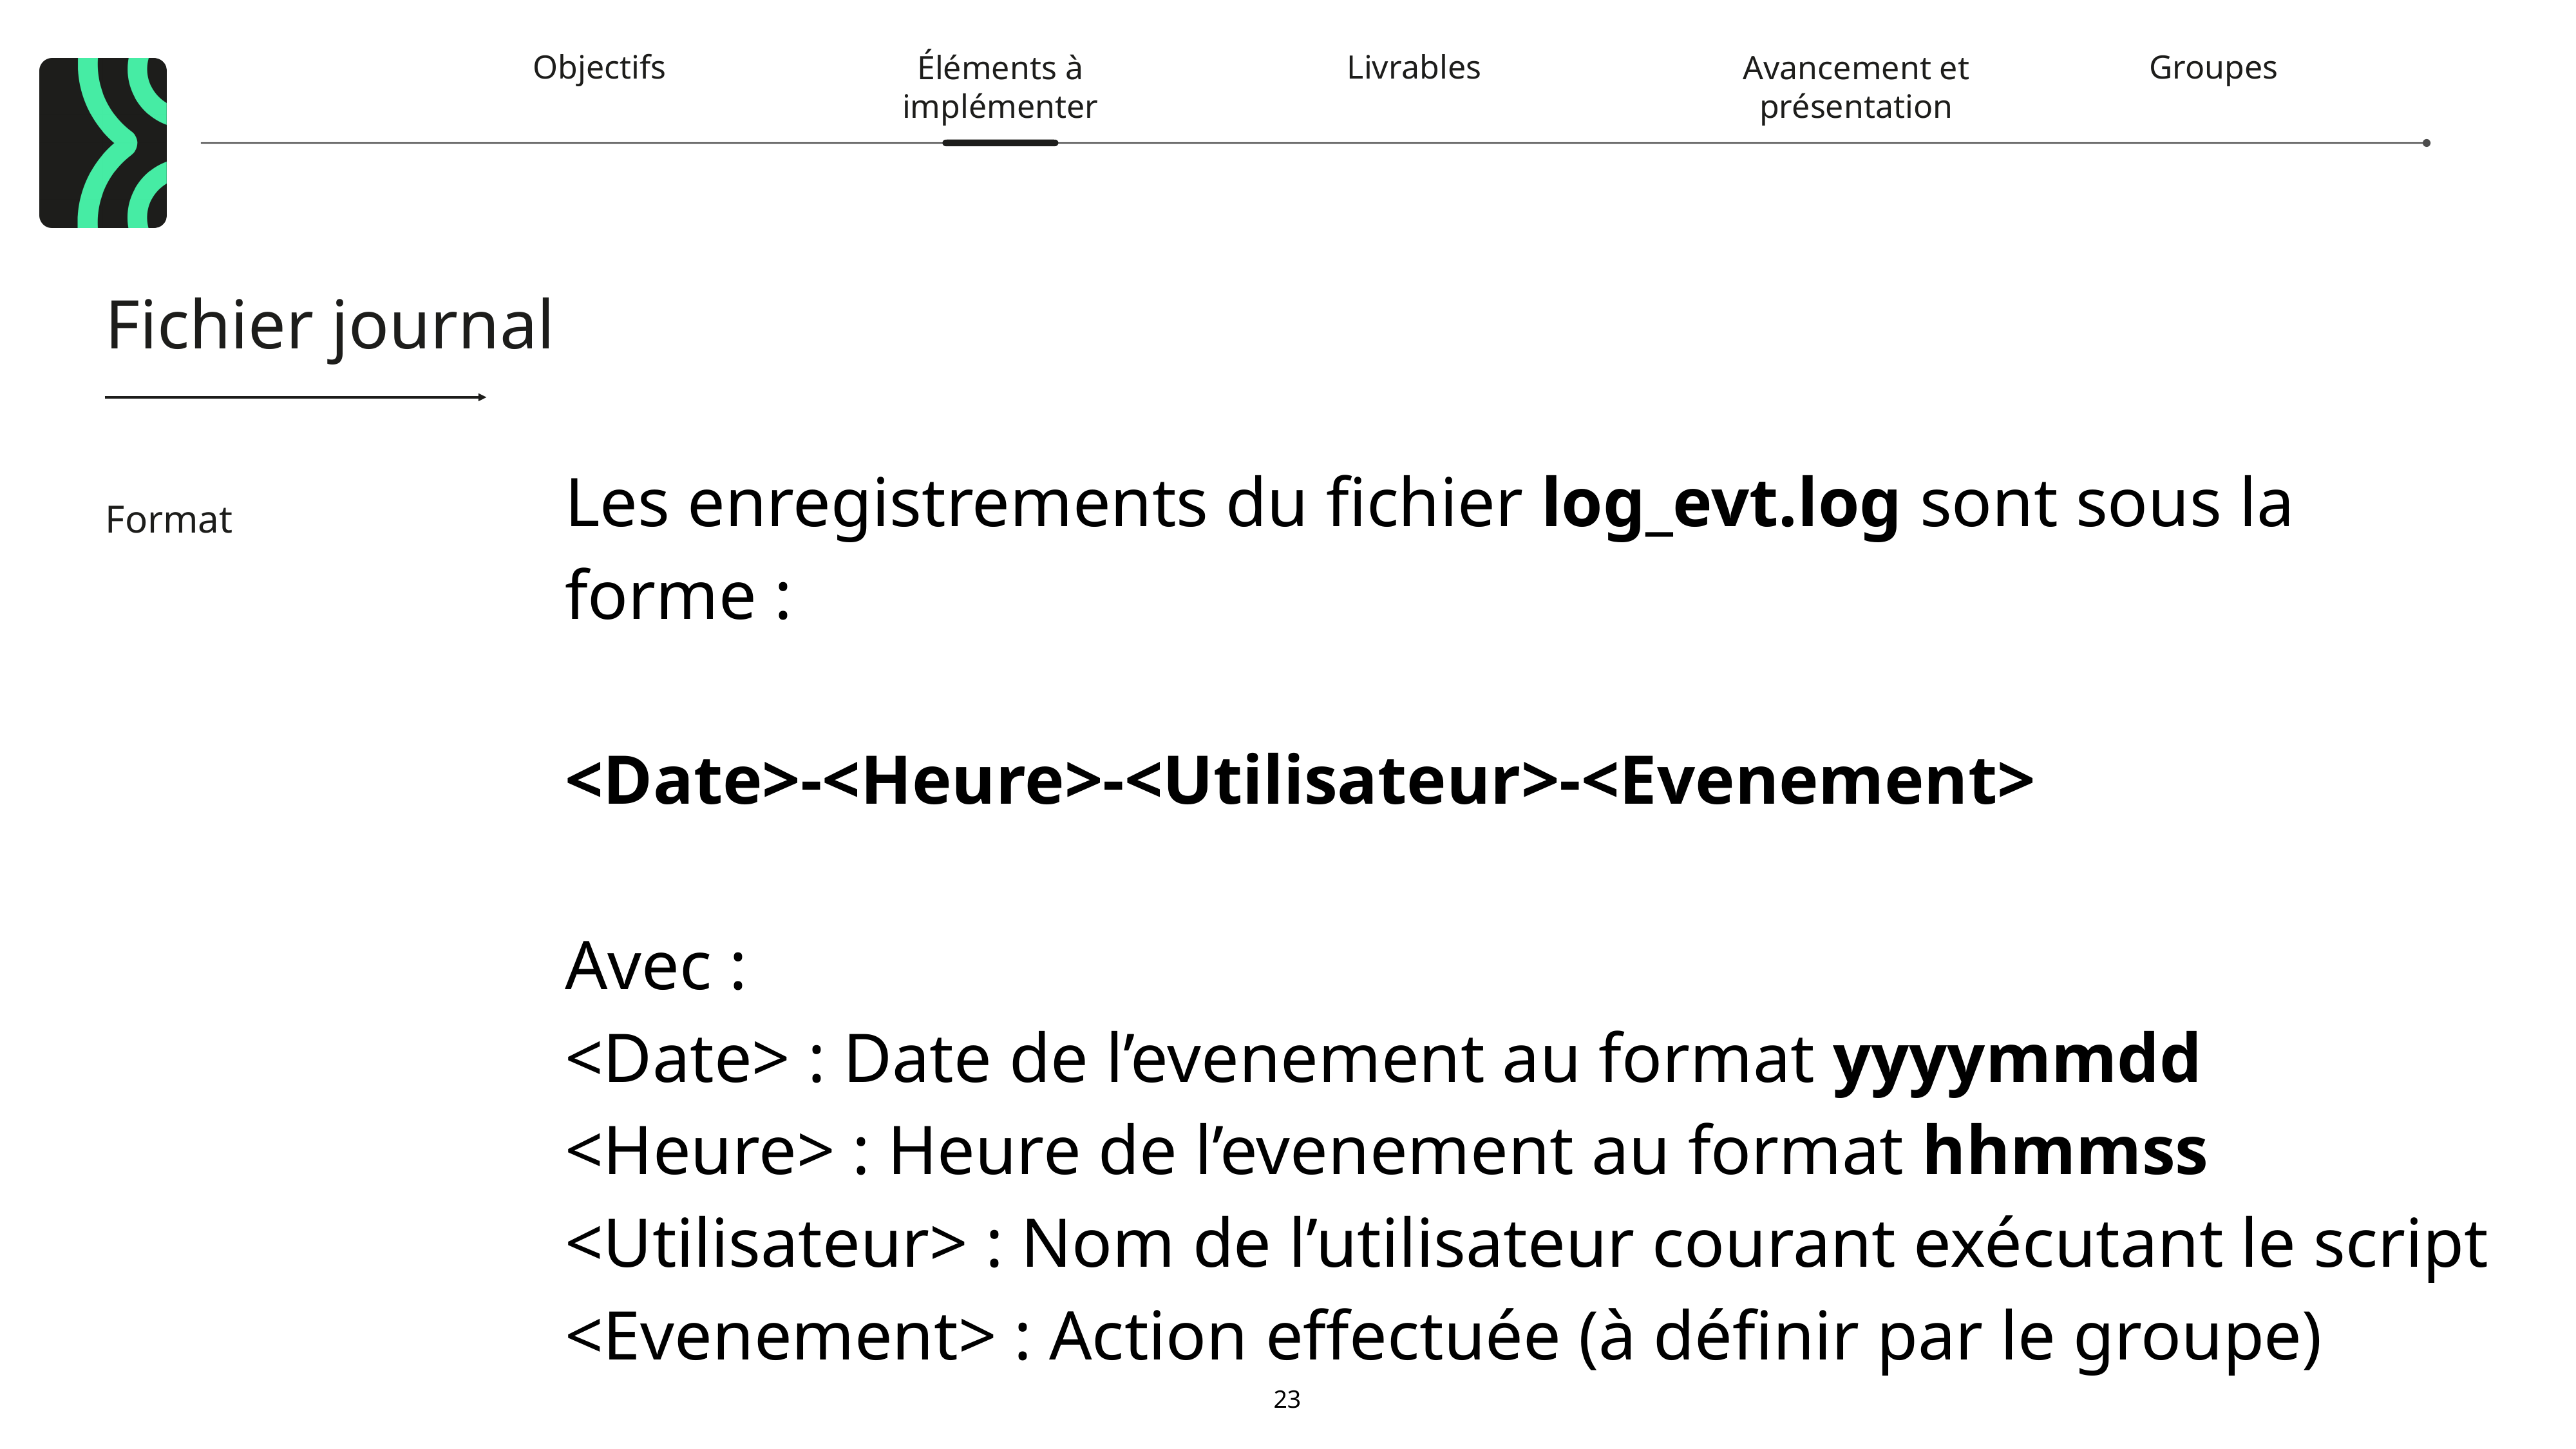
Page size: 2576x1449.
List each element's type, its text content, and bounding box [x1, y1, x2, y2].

slide_number ‹#› [1267, 571, 1307, 1423]
text_box Les enregistrements du fichier log_evt.log sont sous la forme : <Date>-<Heure>-<Utilisateur>-<Evenement> Avec : <Date> : Date de l’evenement au format yyyymmdd <Heure> : Heure de l’evenement au format hhmmss <Utilisateur> : Nom de l’utilisateur courant exécutant le script <Evenement> : Action effectuée (à définir par le groupe) [555, 439, 2513, 1382]
text_box [942, 144, 1059, 147]
text_box Avancement et présentation [1654, 41, 2059, 130]
text_box Objectifs [397, 41, 803, 91]
picture [39, 58, 167, 228]
text_box Format [100, 489, 471, 545]
text_box Livrables [1198, 41, 1631, 91]
text_box Fichier journal [100, 276, 1513, 368]
text_box [942, 139, 1059, 142]
text_box Groupes [2082, 41, 2345, 91]
text_box Éléments à implémenter [826, 41, 1175, 130]
